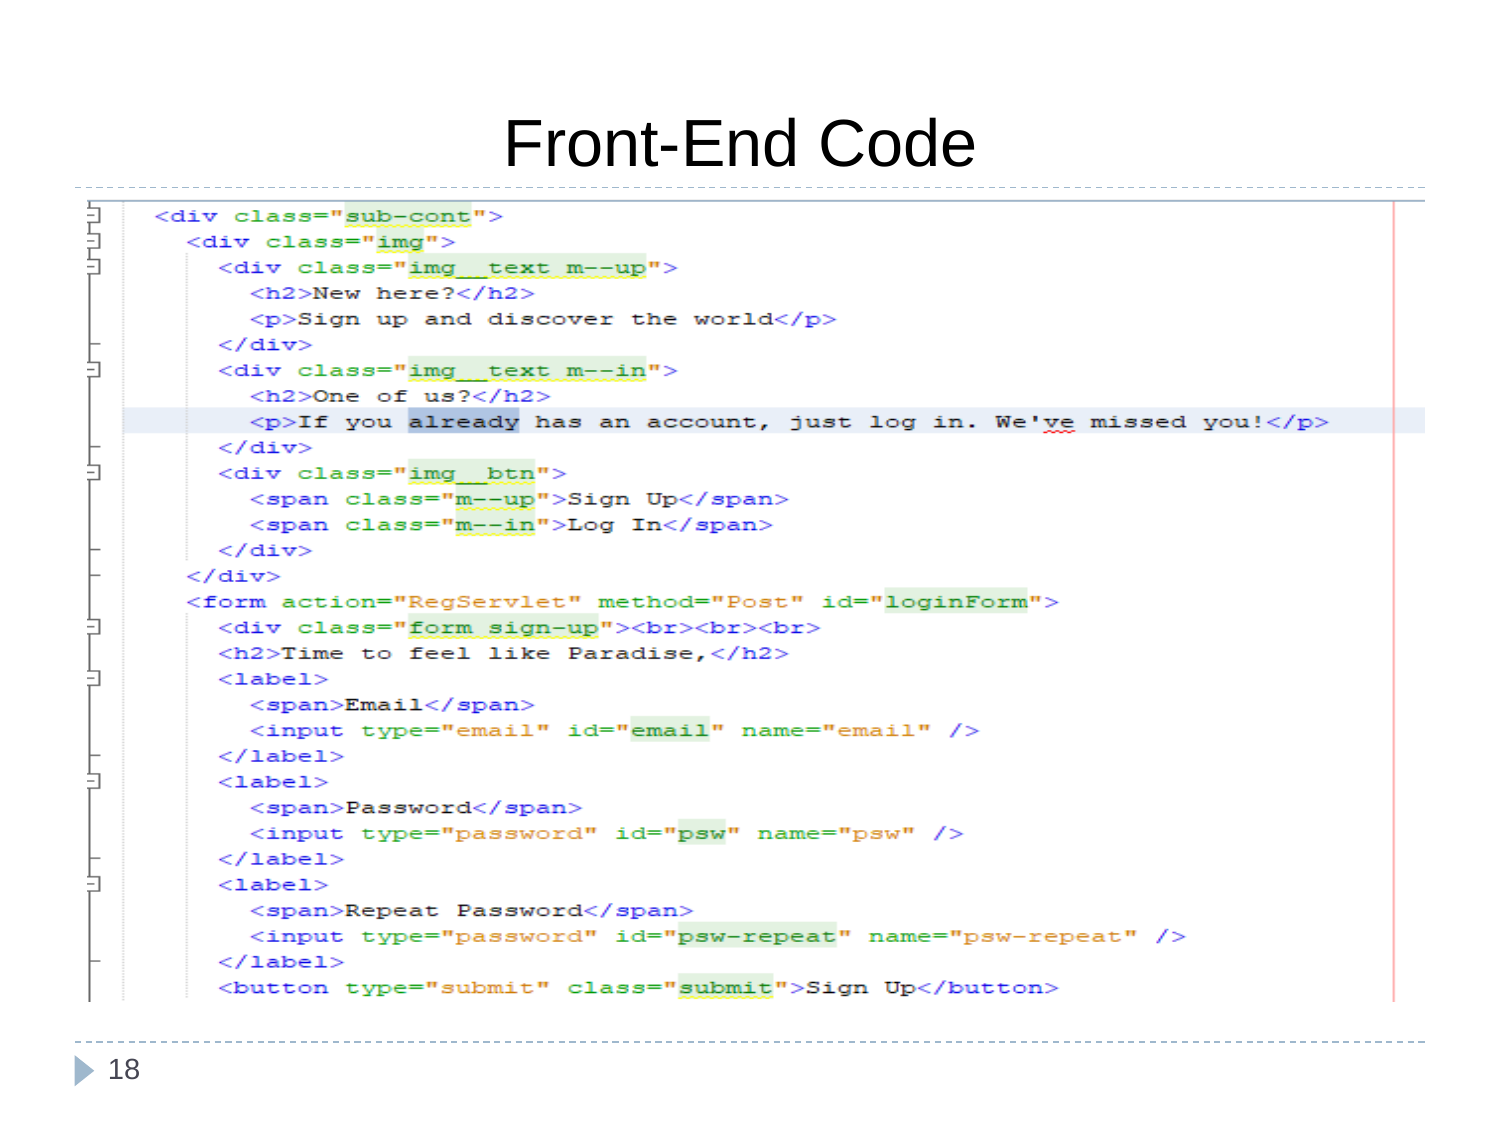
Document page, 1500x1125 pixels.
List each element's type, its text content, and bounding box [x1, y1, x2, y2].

picture [86, 199, 1426, 1002]
slide_number ‹#› [100, 1042, 151, 1125]
title Front-End Code [75, 24, 1425, 188]
